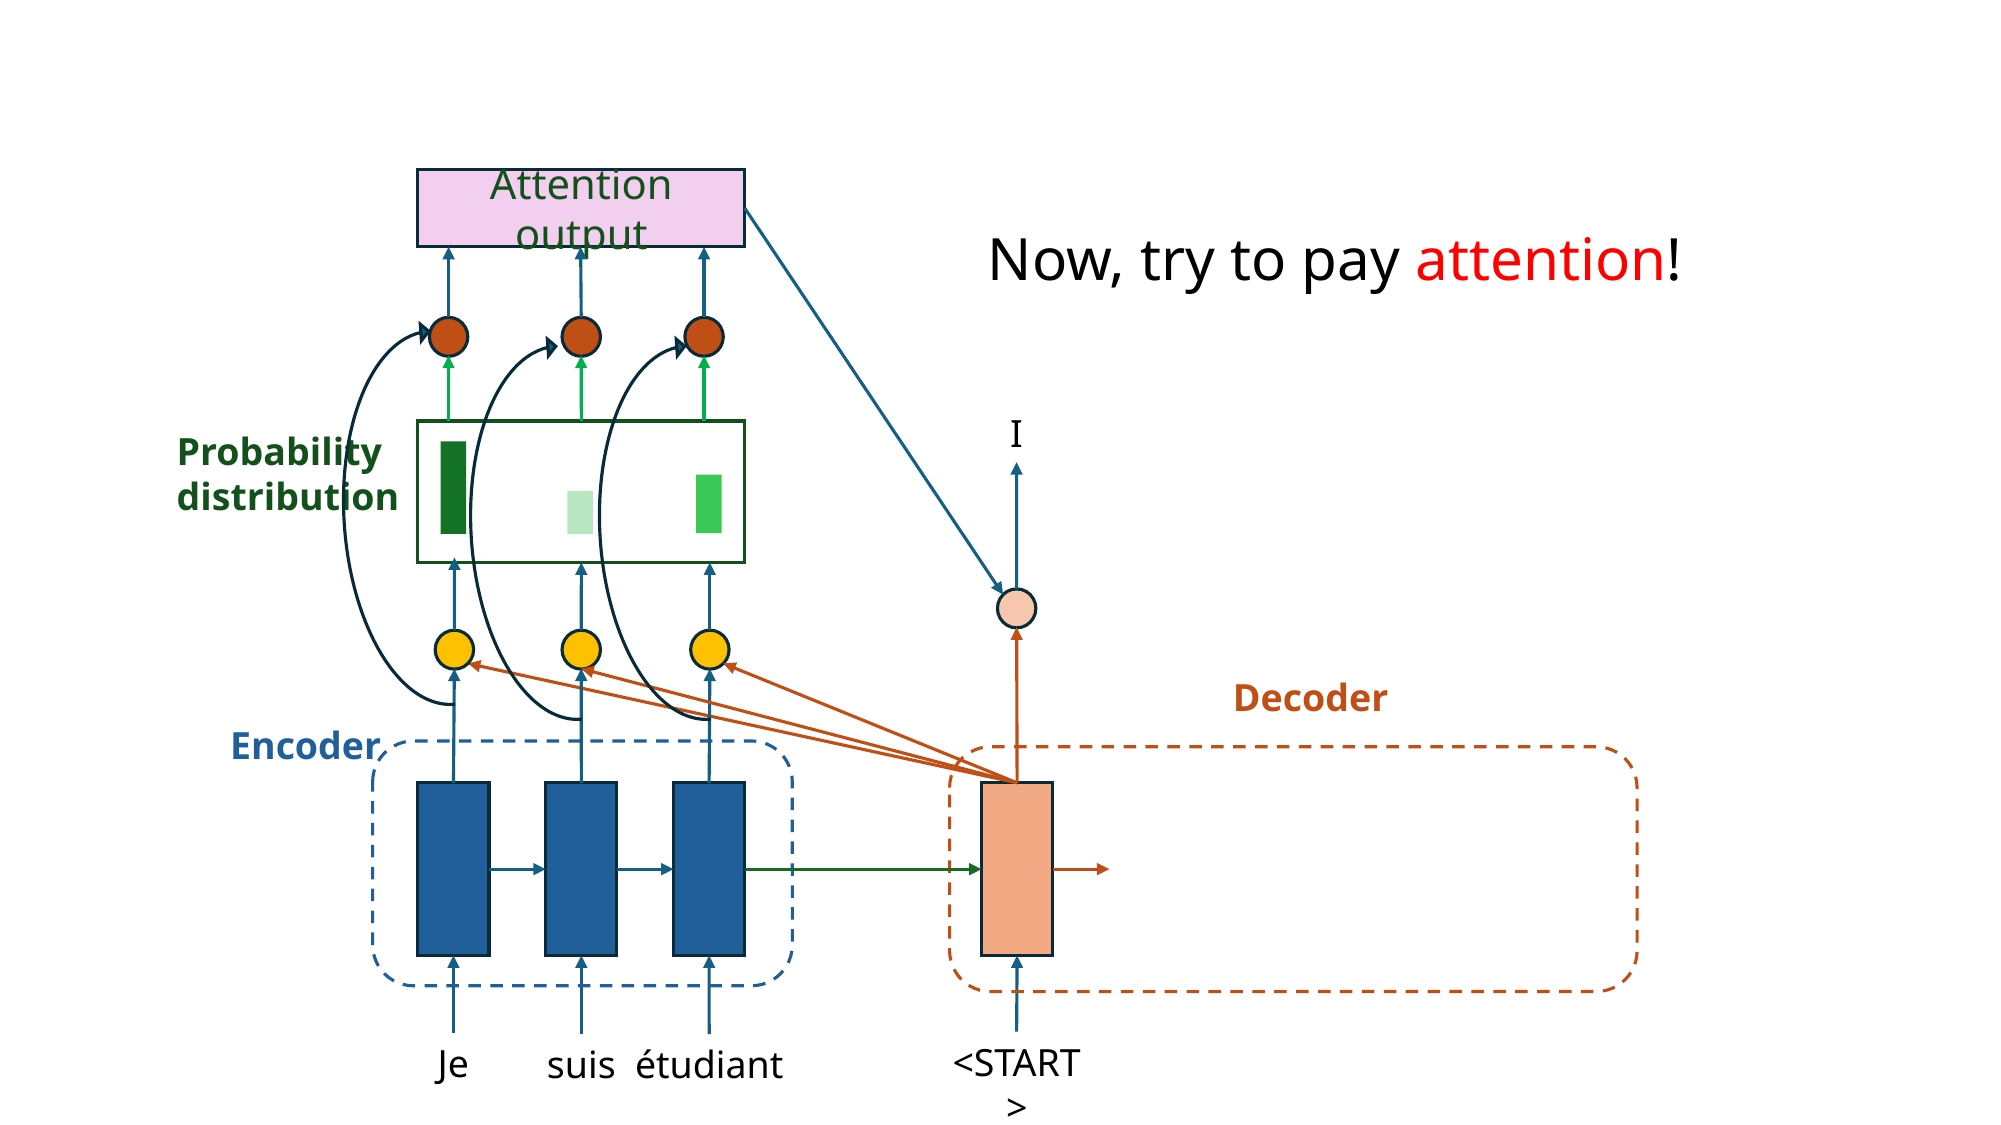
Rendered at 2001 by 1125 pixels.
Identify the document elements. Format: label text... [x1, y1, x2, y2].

text_box [948, 745, 1639, 994]
text_box [566, 490, 595, 536]
text_box [597, 335, 687, 662]
text_box [995, 587, 1038, 630]
text_box Encoder [215, 714, 417, 775]
text_box [416, 419, 483, 564]
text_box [580, 668, 722, 784]
text_box Attention output [416, 168, 746, 248]
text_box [722, 662, 1016, 784]
text_box étudiant [620, 1033, 799, 1094]
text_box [467, 662, 722, 784]
text_box [683, 315, 725, 358]
text_box Now, try to pay attention! [1004, 214, 1697, 300]
text_box [560, 628, 603, 662]
text_box [433, 628, 476, 671]
text_box [689, 628, 731, 662]
text_box suis [532, 1033, 620, 1094]
text_box Probability distribution [346, 421, 415, 526]
text_box [439, 440, 468, 536]
text_box I [1004, 402, 1053, 463]
text_box [695, 473, 723, 535]
text_box [469, 335, 558, 662]
text_box [427, 315, 470, 358]
text_box [602, 419, 744, 564]
text_box [473, 419, 612, 564]
text_box [341, 320, 453, 707]
text_box [371, 739, 794, 988]
text_box Decoder [1218, 666, 1420, 727]
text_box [744, 207, 1004, 596]
text_box Je [422, 1032, 485, 1093]
text_box [560, 315, 603, 358]
text_box <START> [928, 1031, 1105, 1125]
text_box Probability distribution [161, 421, 351, 526]
